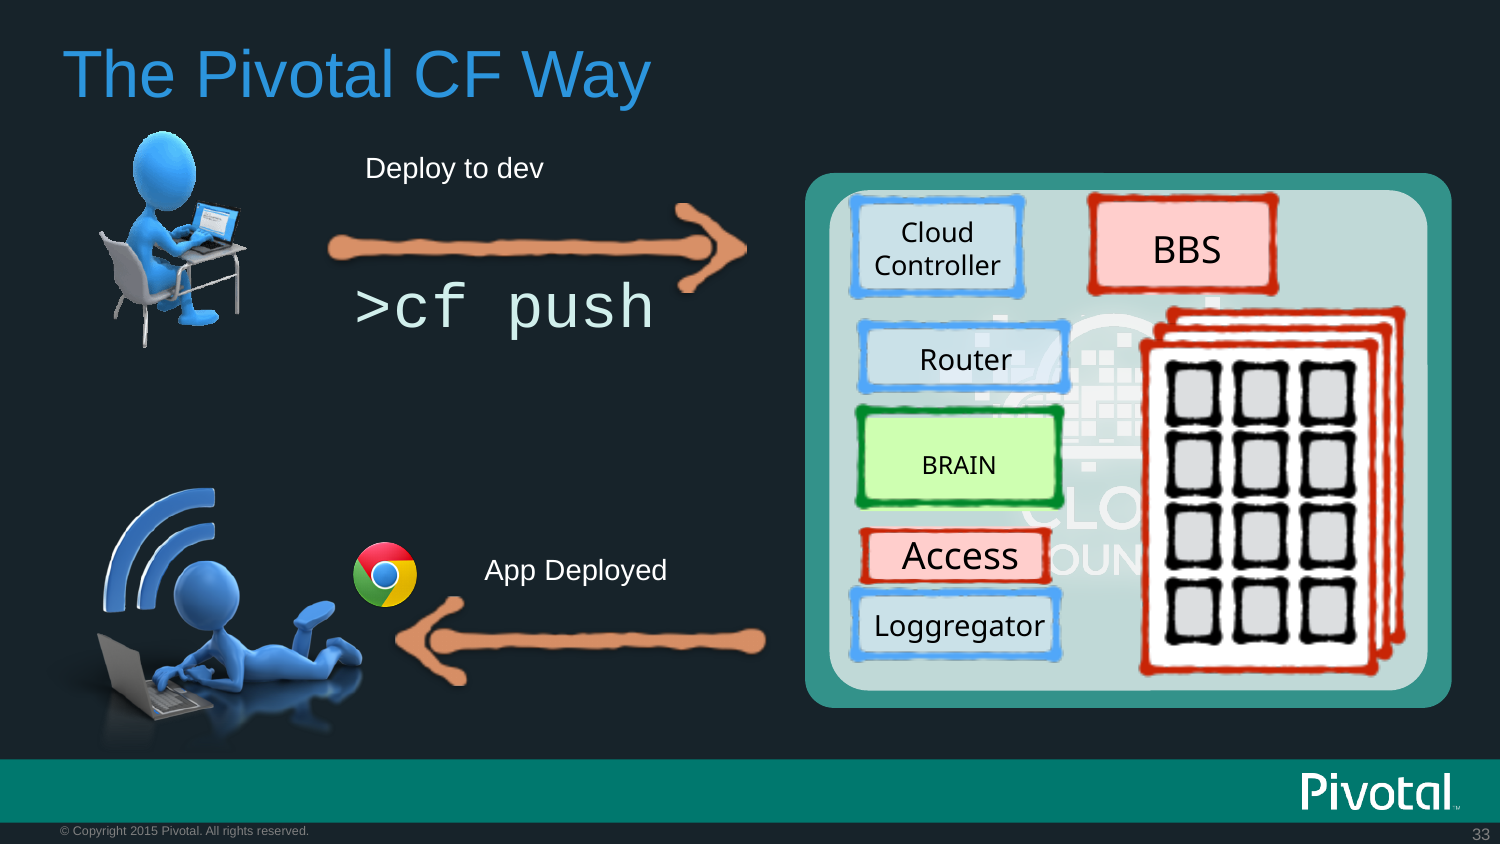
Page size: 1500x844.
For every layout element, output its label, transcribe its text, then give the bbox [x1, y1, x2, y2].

text_box [805, 172, 1452, 708]
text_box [829, 189, 1428, 691]
title The Pivotal CF Way [47, 23, 1428, 99]
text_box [1296, 500, 1360, 574]
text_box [1163, 575, 1226, 650]
picture [24, 472, 772, 753]
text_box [1296, 574, 1360, 649]
picture [322, 203, 747, 294]
text_box Deploy to dev [365, 149, 545, 185]
picture [1302, 773, 1460, 810]
text_box App Deployed [484, 551, 669, 587]
picture [65, 124, 265, 373]
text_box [1230, 574, 1293, 649]
text_box > cf push [268, 257, 805, 349]
